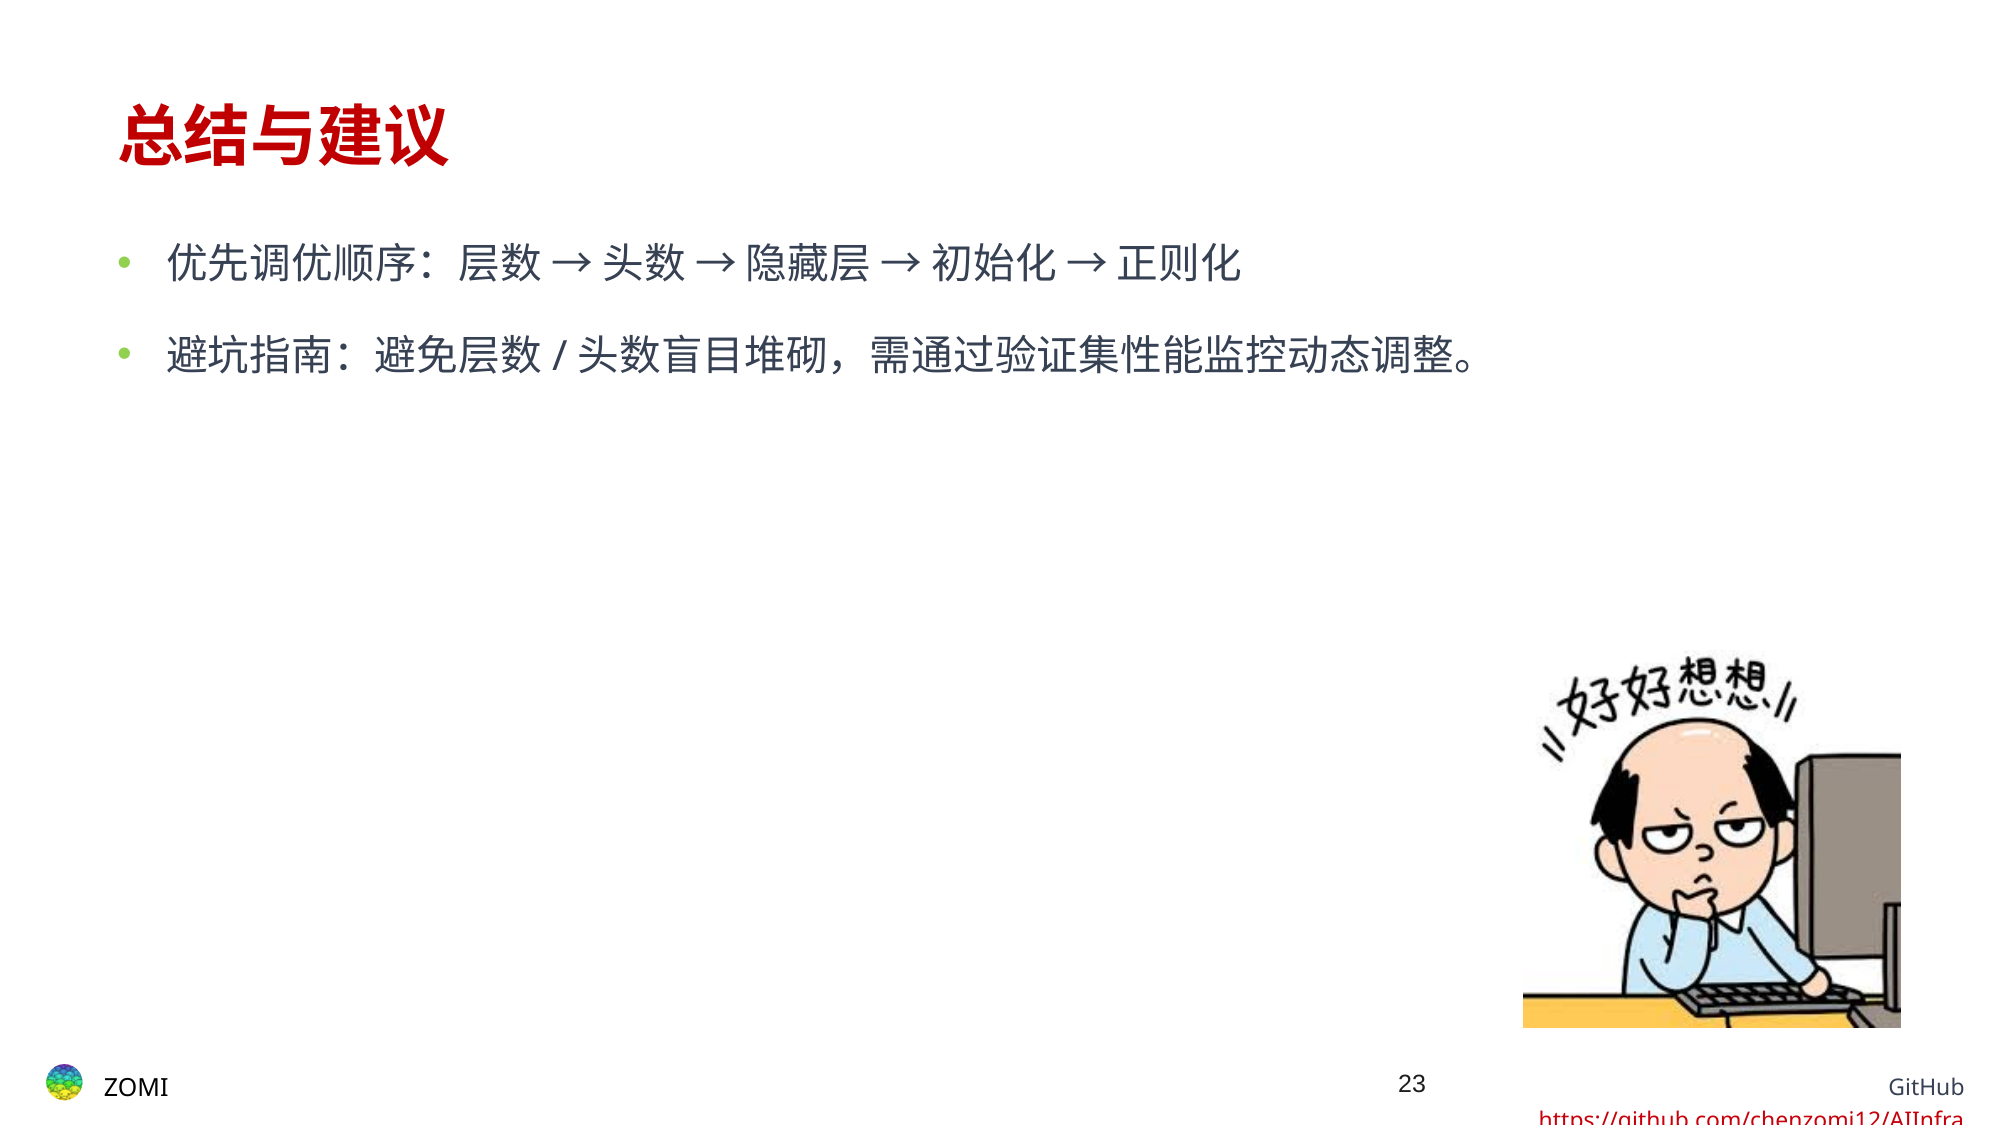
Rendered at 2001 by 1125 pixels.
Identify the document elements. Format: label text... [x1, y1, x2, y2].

picture [47, 1065, 82, 1100]
list ​​优先调优顺序​​：层数 → 头数 → 隐藏层 → 初始化 → 正则化 ​​避坑指南​​：避免层数/头数盲目堆砌，需通过验证集性能监控动态调整。 [102, 204, 1901, 1043]
title 总结与建议 [102, 85, 1901, 183]
picture [1523, 649, 1902, 1028]
